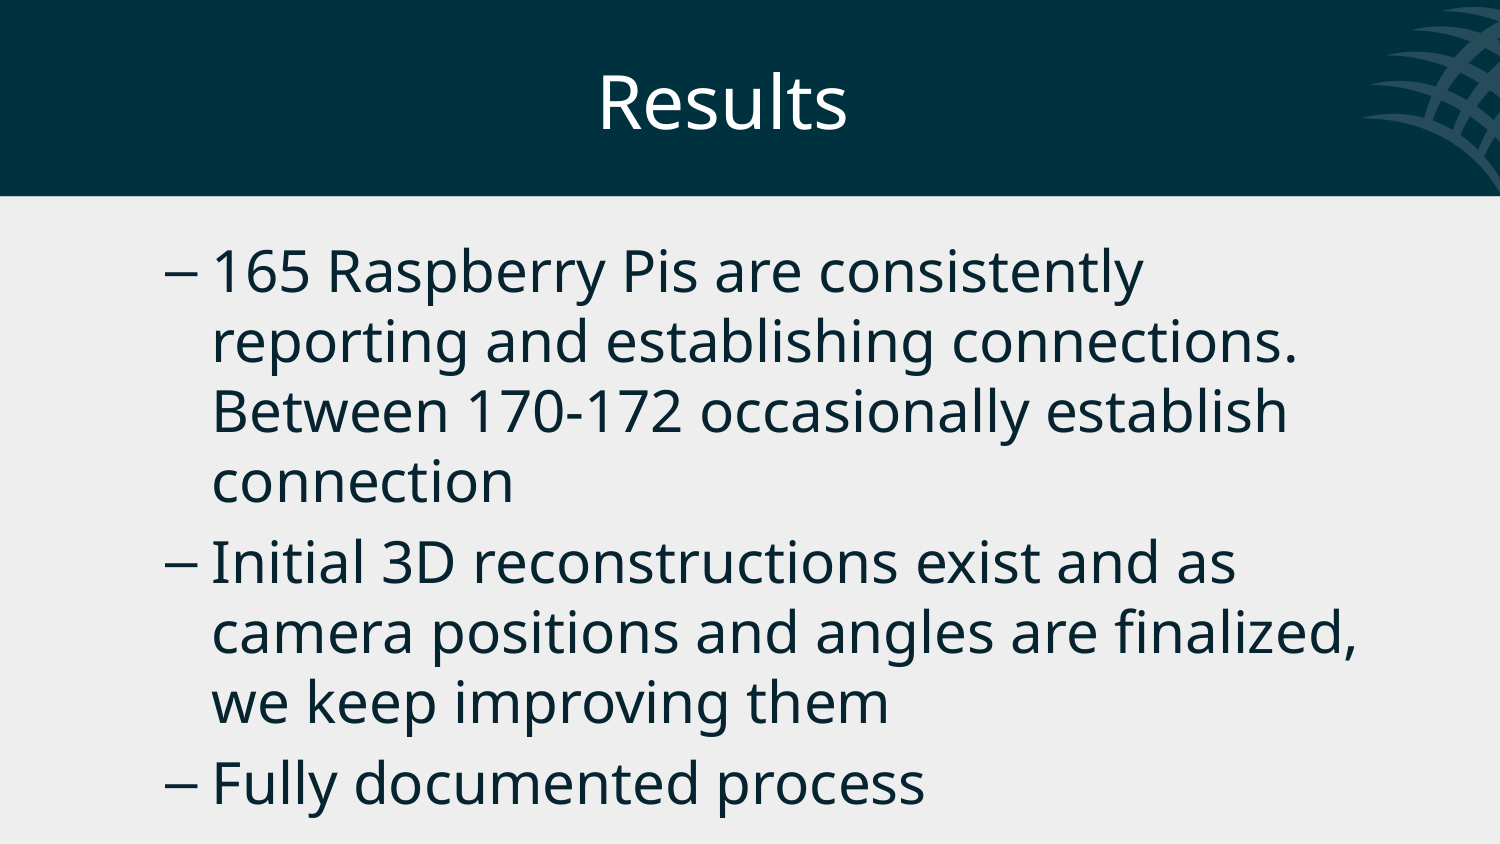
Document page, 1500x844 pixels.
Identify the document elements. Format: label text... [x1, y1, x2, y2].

picture [1371, 8, 1500, 190]
picture [0, 197, 1500, 844]
list 165 Raspberry Pis are consistently reporting and establishing connections. Between 170-172 occasionally establish connection Initial 3D reconstructions exist and as camera positions and angles are finalized, we keep improving them Fully documented process [75, 226, 1425, 828]
title Results [75, 23, 1371, 175]
